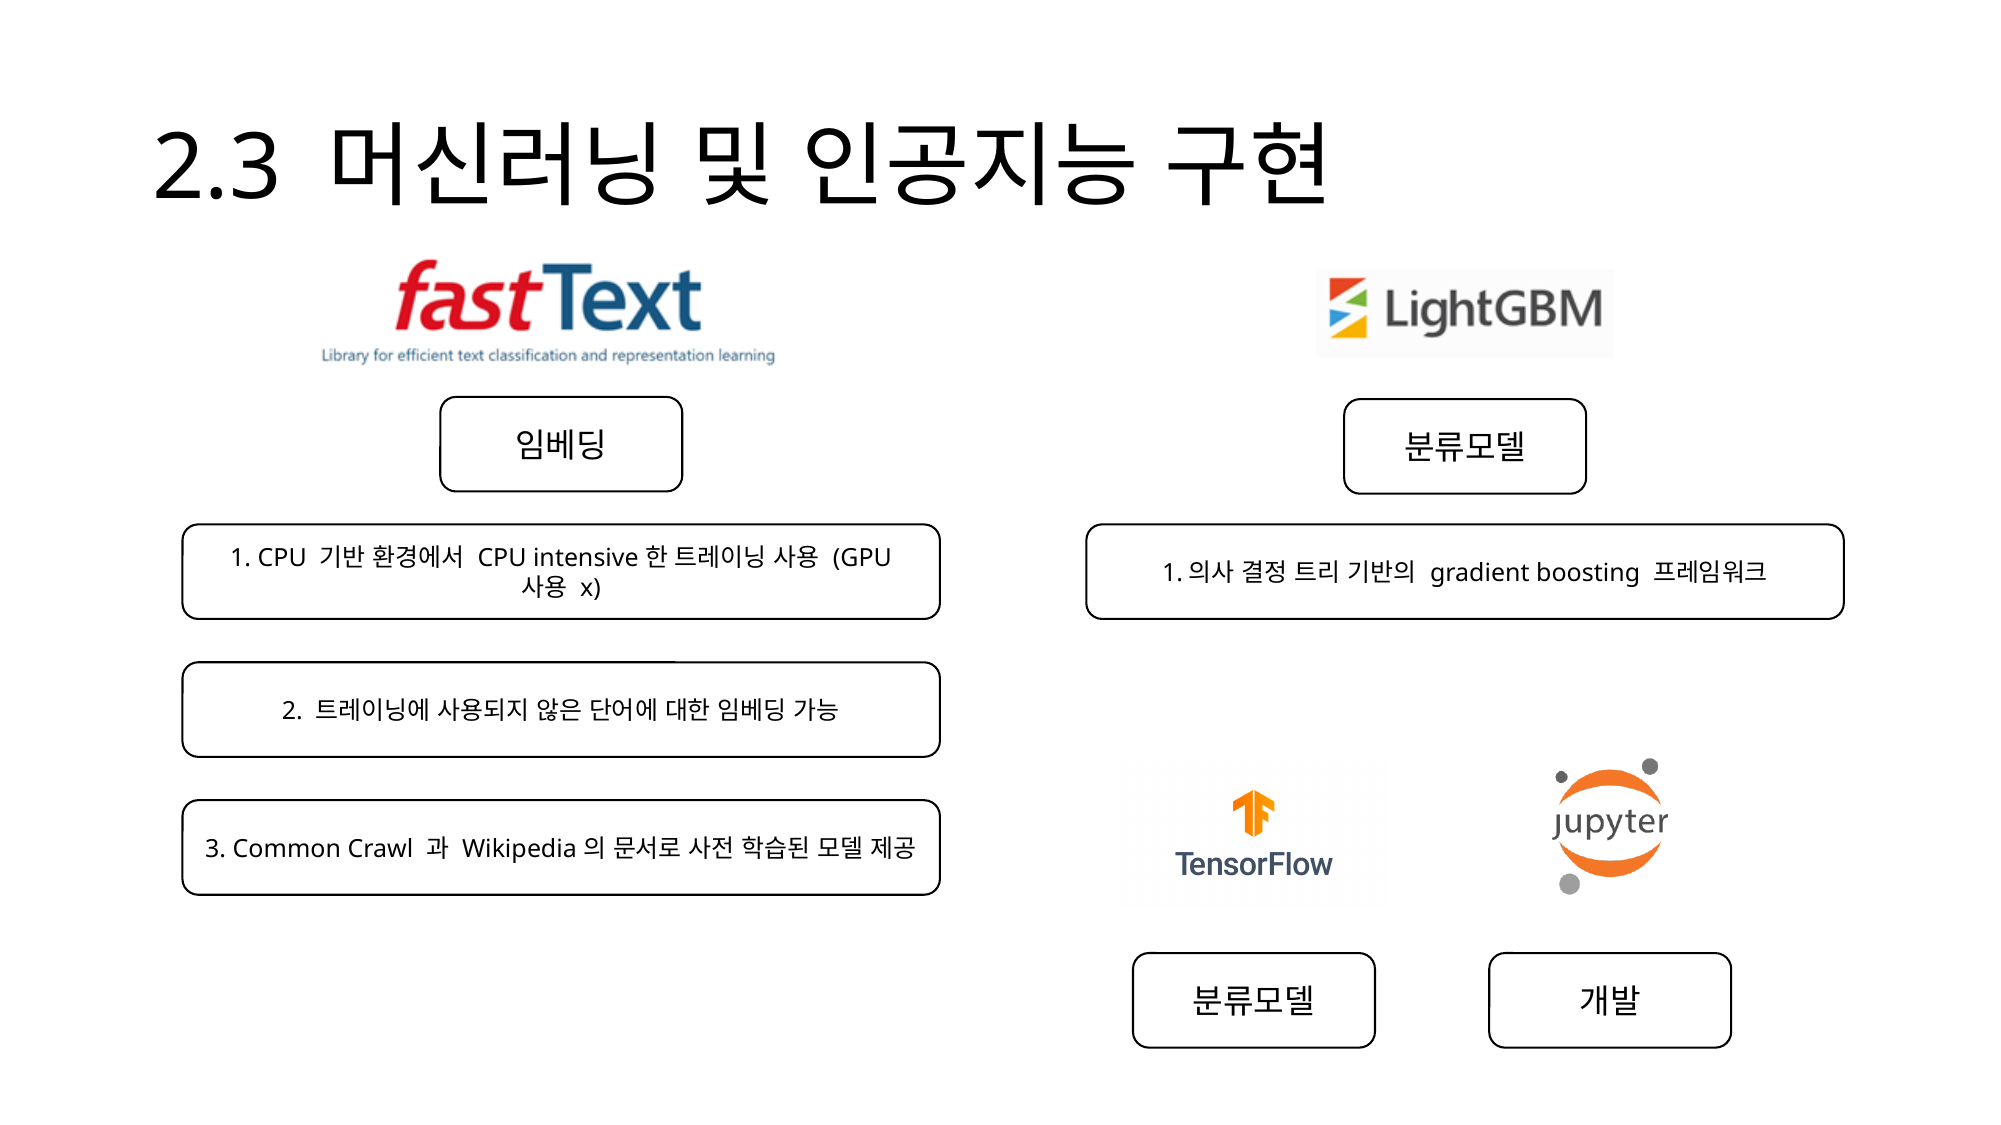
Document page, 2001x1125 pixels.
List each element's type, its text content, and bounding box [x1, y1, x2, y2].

picture [1316, 269, 1614, 358]
text_box 임베딩 [439, 395, 684, 493]
text_box 2. 트레이닝에 사용되지 않은 단어에 대한 임베딩 가능 [181, 661, 941, 758]
picture [1550, 756, 1670, 895]
text_box 3. Common Crawl 과 Wikipedia의 문서로 사전 학습된 모델 제공 [181, 799, 941, 896]
text_box 1. CPU 기반 환경에서 CPU intensive한 트레이닝 사용 (GPU 사용 x) [181, 523, 941, 620]
text_box 분류모델 [1343, 398, 1588, 495]
picture [1119, 756, 1389, 909]
text_box 1.의사 결정 트리 기반의 gradient boosting 프레임워크 [1085, 523, 1845, 620]
text_box 개발 [1488, 951, 1733, 1049]
text_box 분류모델 [1131, 951, 1377, 1049]
picture [314, 246, 809, 377]
title 2.3 머신러닝 및 인공지능 구현 [137, 59, 1863, 278]
